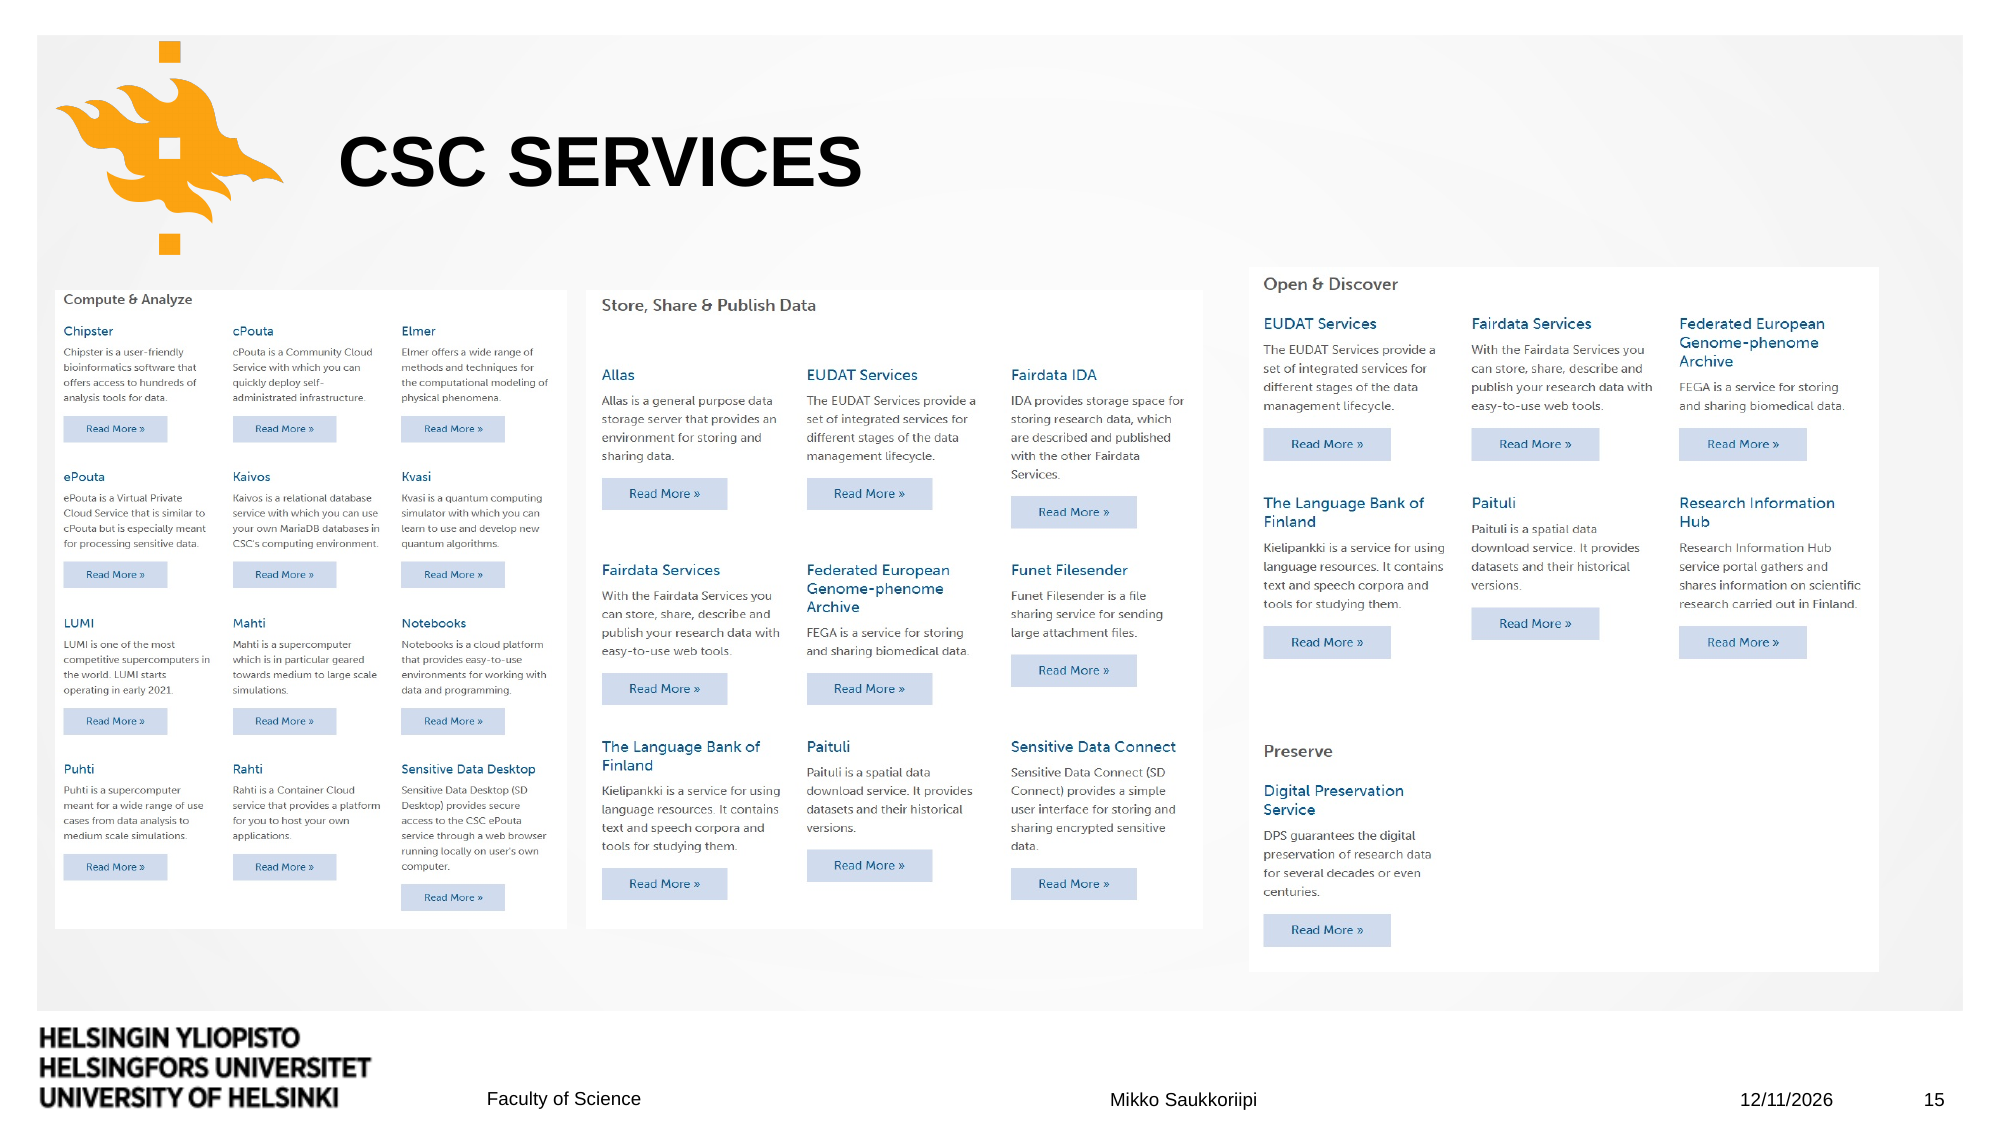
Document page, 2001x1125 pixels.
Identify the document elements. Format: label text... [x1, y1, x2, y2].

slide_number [1725, 1015, 1833, 1110]
slide_number 15 [1833, 1015, 1945, 1110]
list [54, 290, 567, 929]
picture [34, 1023, 377, 1113]
footer Mikko Saukkoriipi [1110, 1015, 1725, 1110]
title CSC Services [338, 131, 1934, 291]
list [586, 290, 1204, 929]
picture [34, 20, 1963, 1011]
